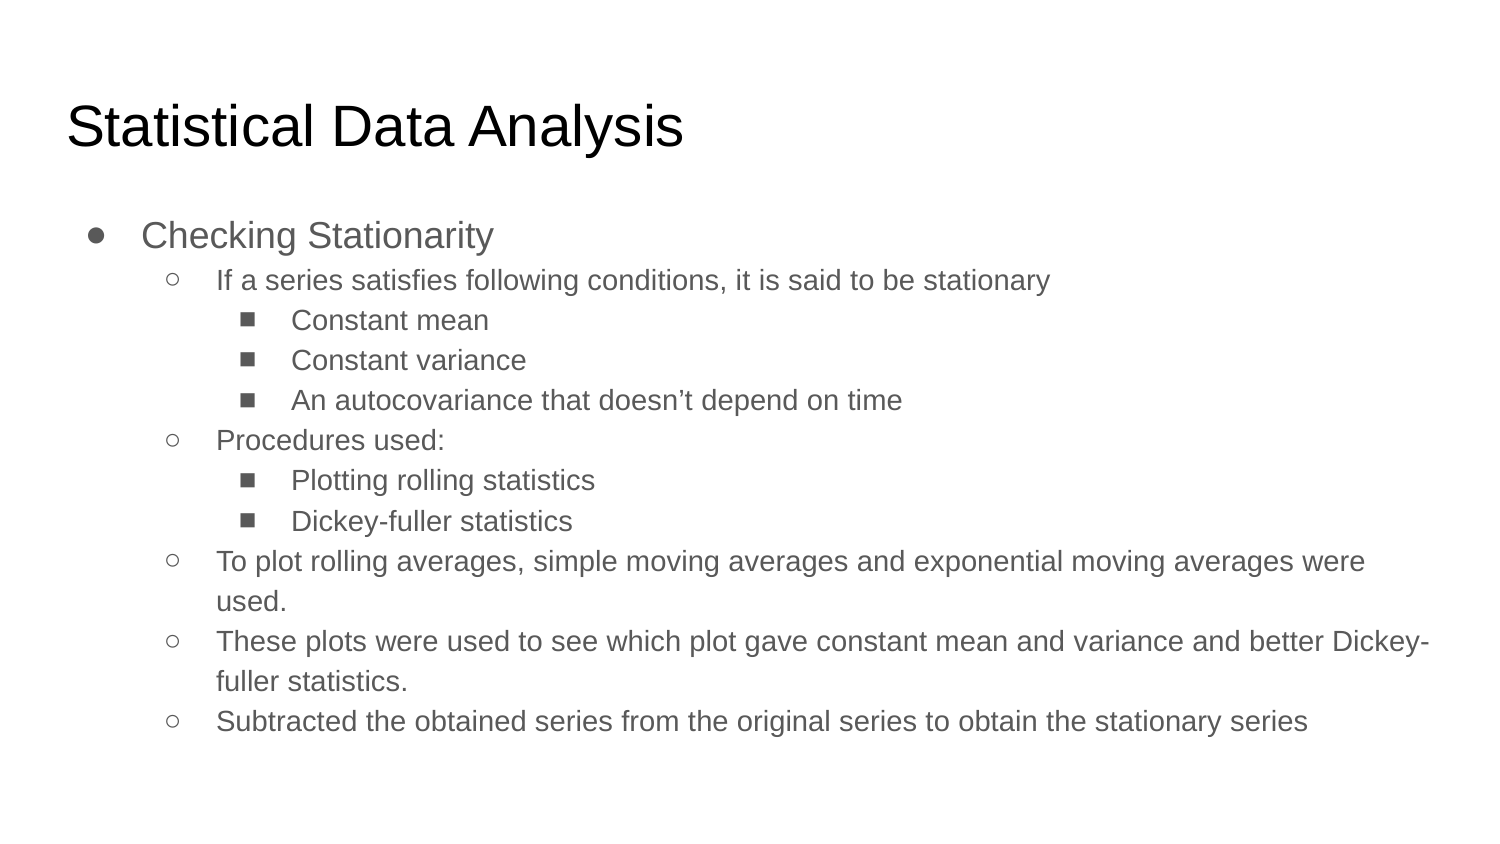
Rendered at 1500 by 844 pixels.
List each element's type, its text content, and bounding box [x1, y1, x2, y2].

list Checking Stationarity If a series satisfies following conditions, it is said to be stationary Constant mean Constant variance An autocovariance that doesn’t depend on time Procedures used: Plotting rolling statistics Dickey-fuller statistics To plot rolling averages, simple moving averages and exponential moving averages were used. These plots were used to see which plot gave constant mean and variance and better Dickey-fuller statistics. Subtracted the obtained series from the original series to obtain the stationary series [51, 189, 1449, 750]
title Statistical Data Analysis [51, 72, 1449, 167]
